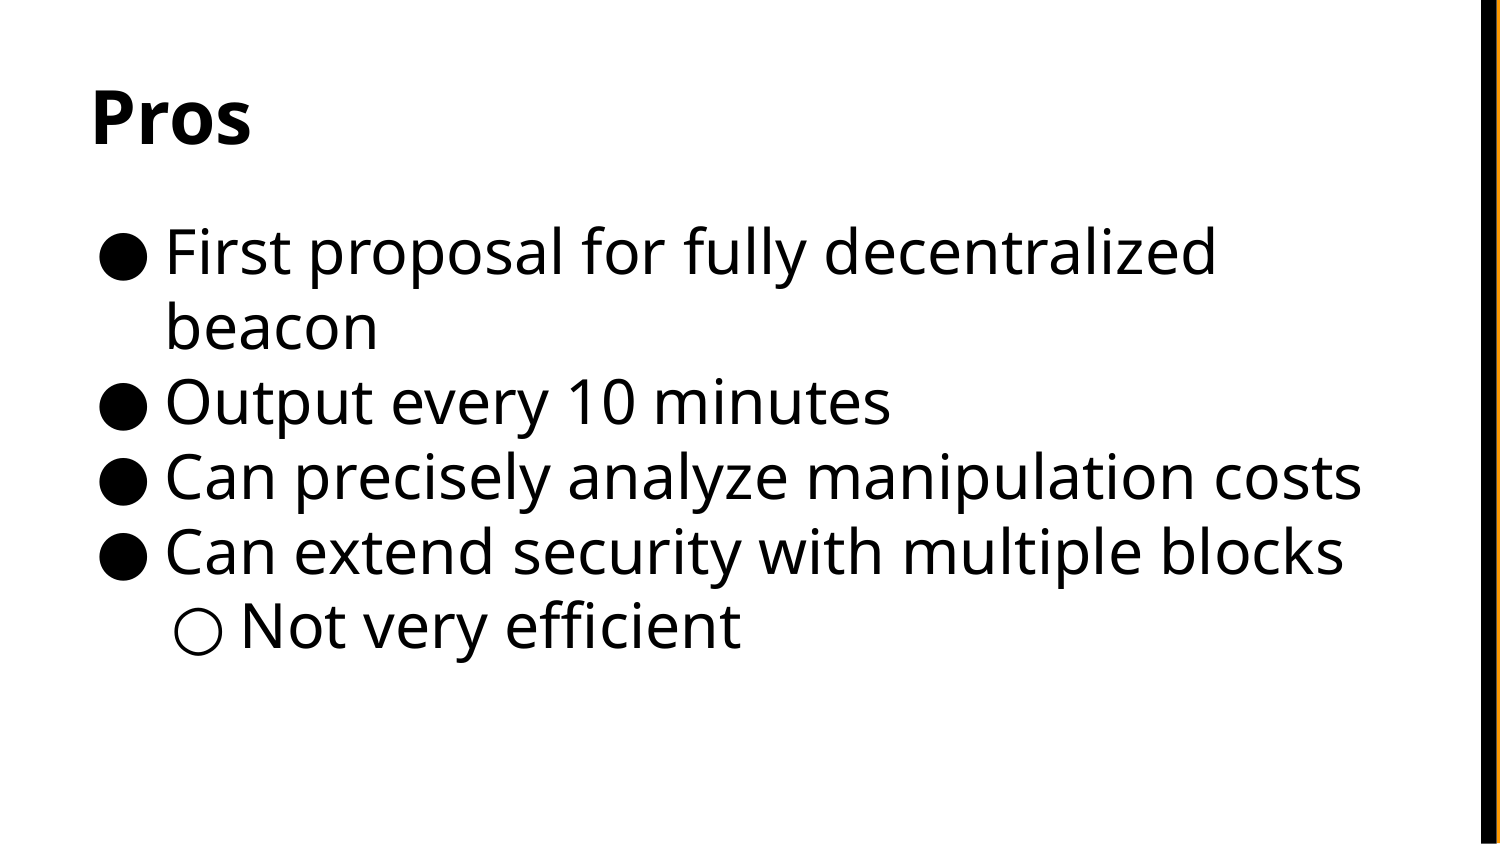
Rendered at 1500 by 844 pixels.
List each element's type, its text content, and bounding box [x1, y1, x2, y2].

text_box Pros [74, 33, 1452, 175]
text_box First proposal for fully decentralized beacon Output every 10 minutes Can precisely analyze manipulation costs Can extend security with multiple blocks Not very efficient [74, 196, 1452, 760]
